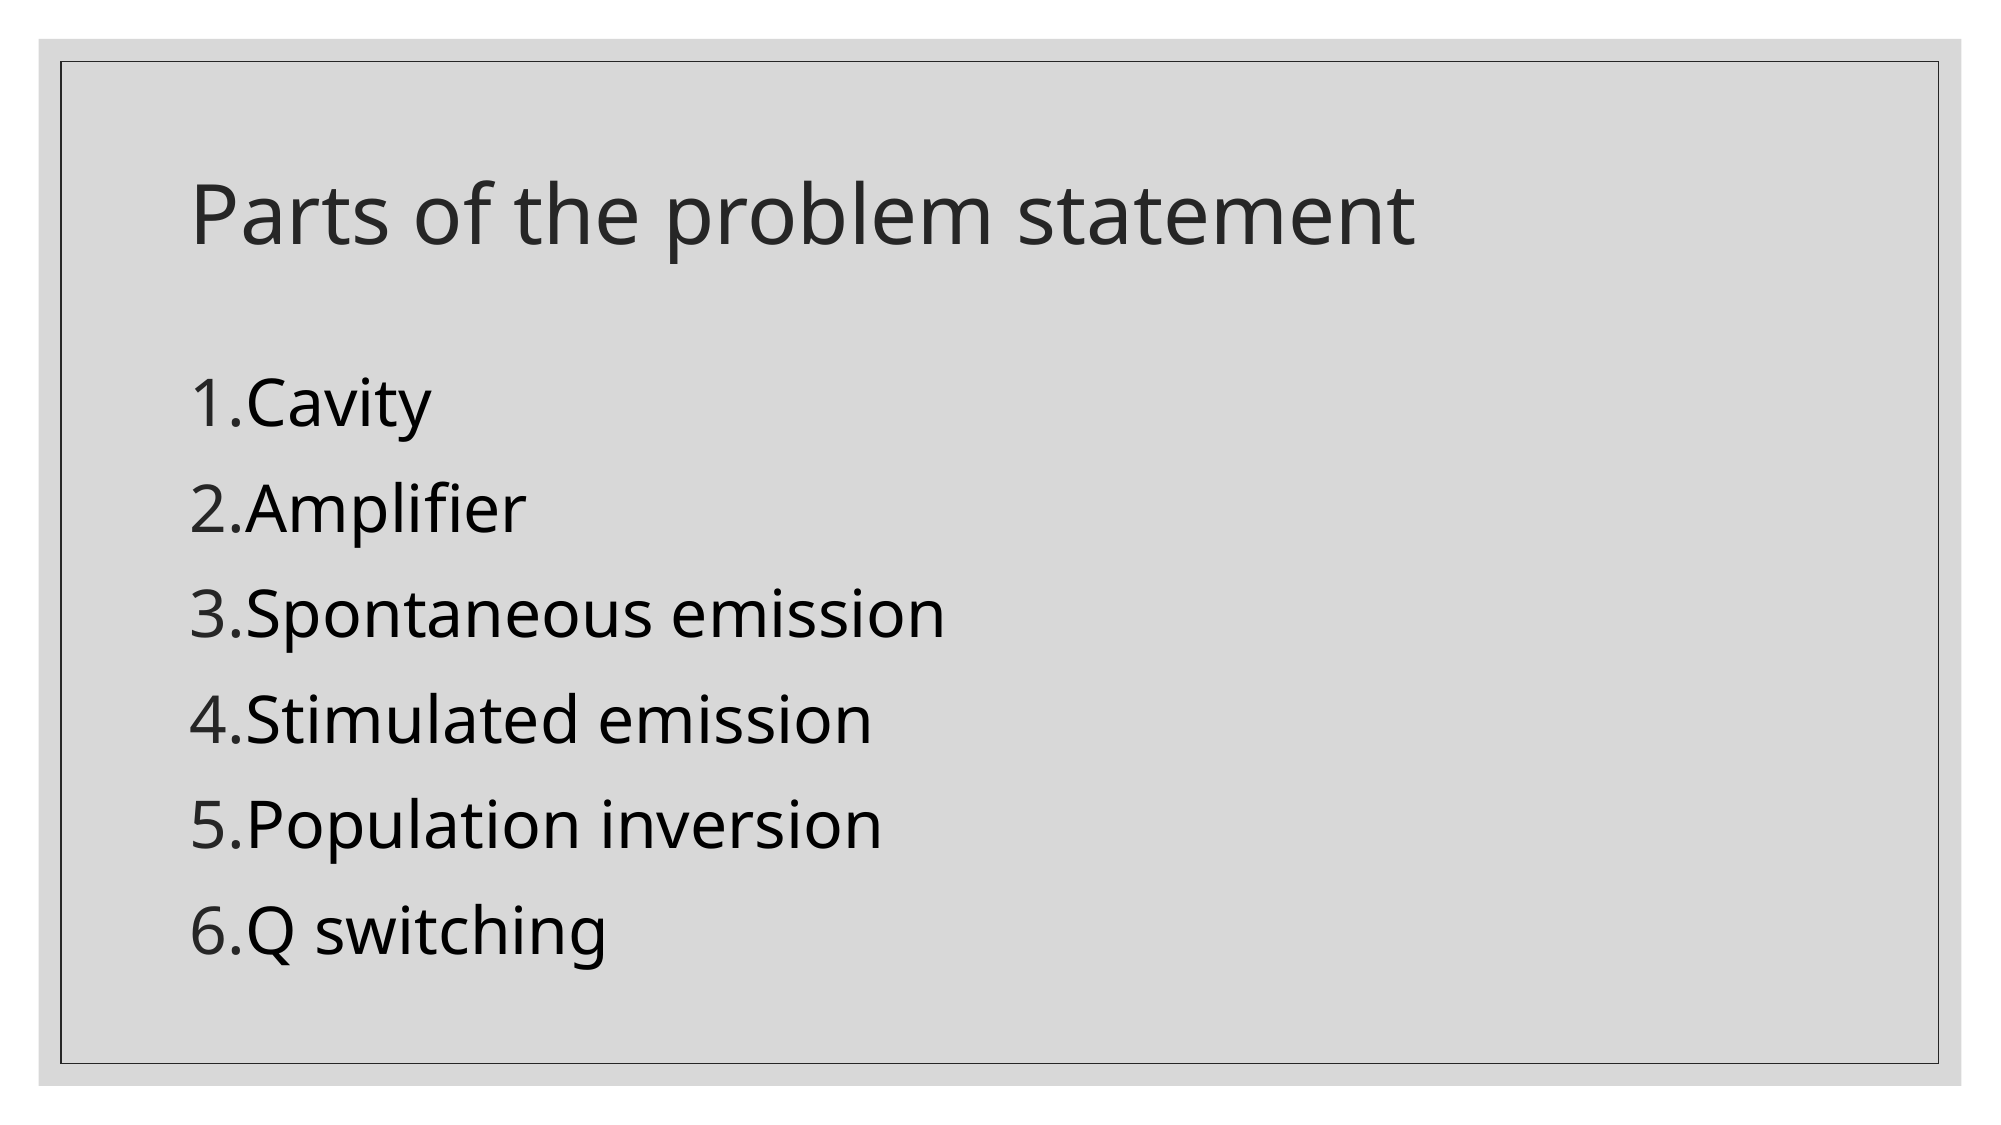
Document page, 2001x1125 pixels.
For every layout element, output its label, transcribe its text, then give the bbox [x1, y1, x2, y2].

list Cavity Amplifier Spontaneous emission Stimulated emission Population inversion Q switching [174, 345, 1825, 977]
title Parts of the problem statement [174, 105, 1825, 331]
